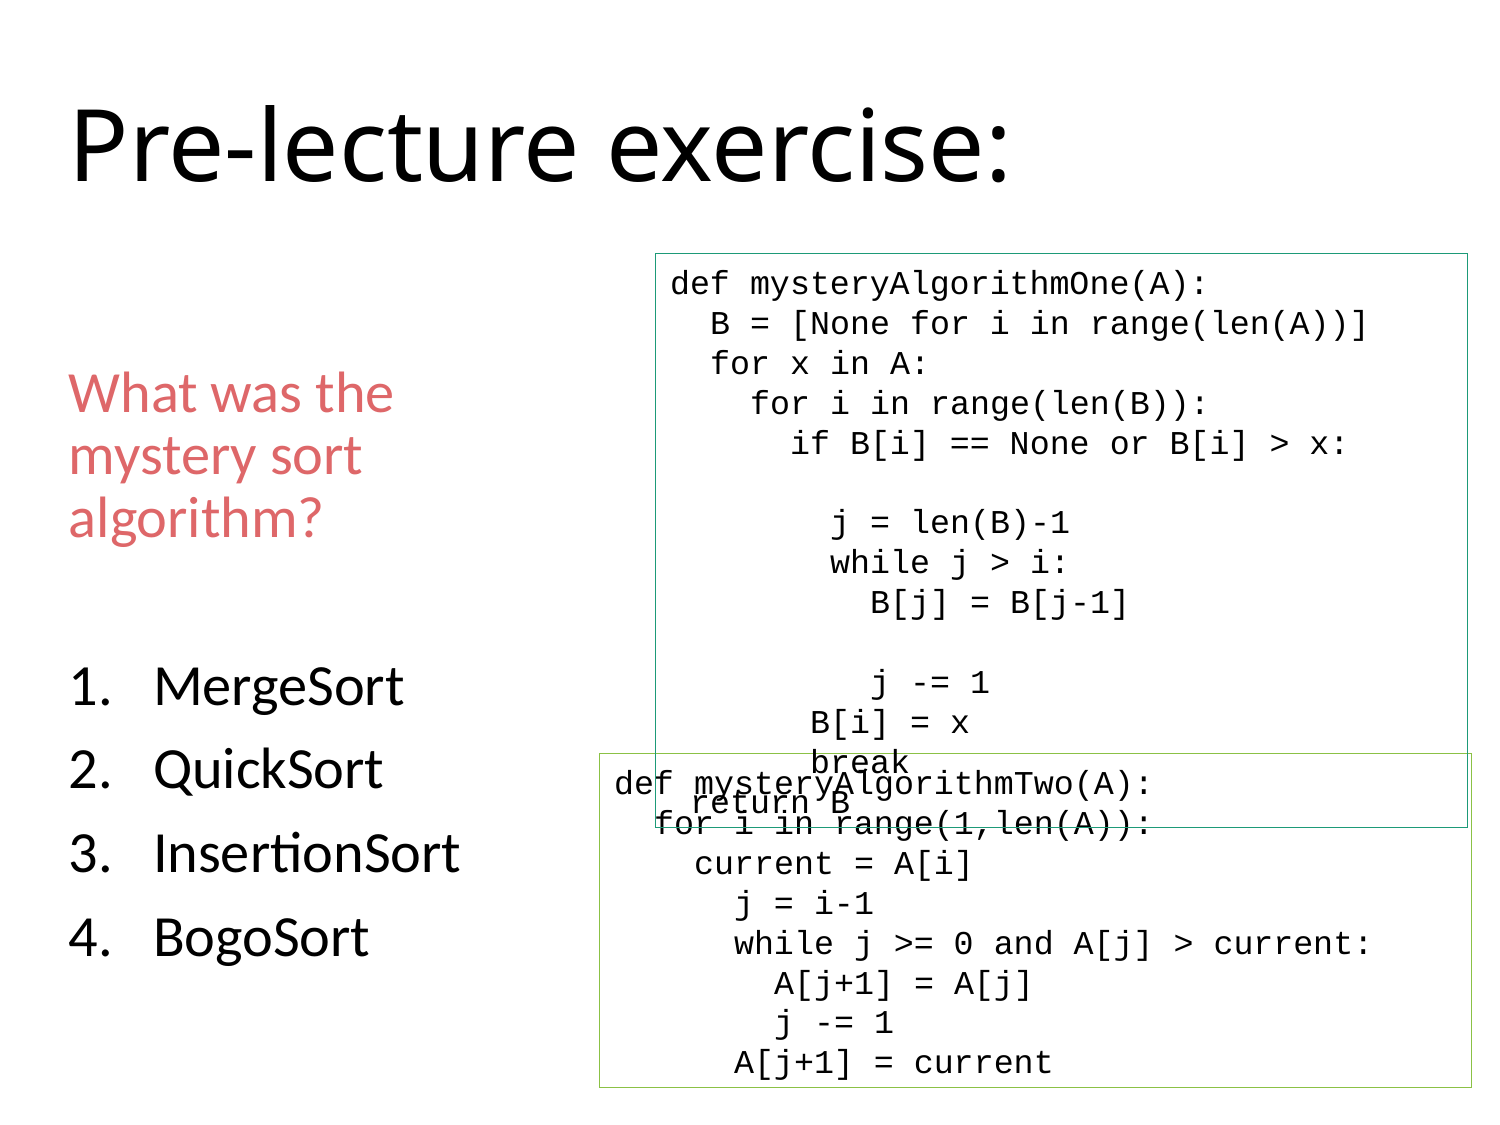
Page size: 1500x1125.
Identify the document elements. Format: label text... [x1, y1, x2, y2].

text_box def mysteryAlgorithmOne(A): B = [None for i in range(len(A))] for x in A: for i in range(len(B)): if B[i] == None or B[i] > x: j = len(B)-1 while j > i: B[j] = B[j-1] j -= 1 B[i] = x break return B [655, 253, 1468, 828]
list What was the mystery sort algorithm? MergeSort QuickSort InsertionSort BogoSort [53, 354, 561, 1014]
text_box [126, 568, 523, 800]
text_box def mysteryAlgorithmTwo(A): for i in range(1,len(A)): current = A[i] j = i-1 while j >= 0 and A[j] > current: A[j+1] = A[j] j -= 1 A[j+1] = current [599, 753, 1472, 1088]
title Pre-lecture exercise: [53, 40, 1399, 258]
